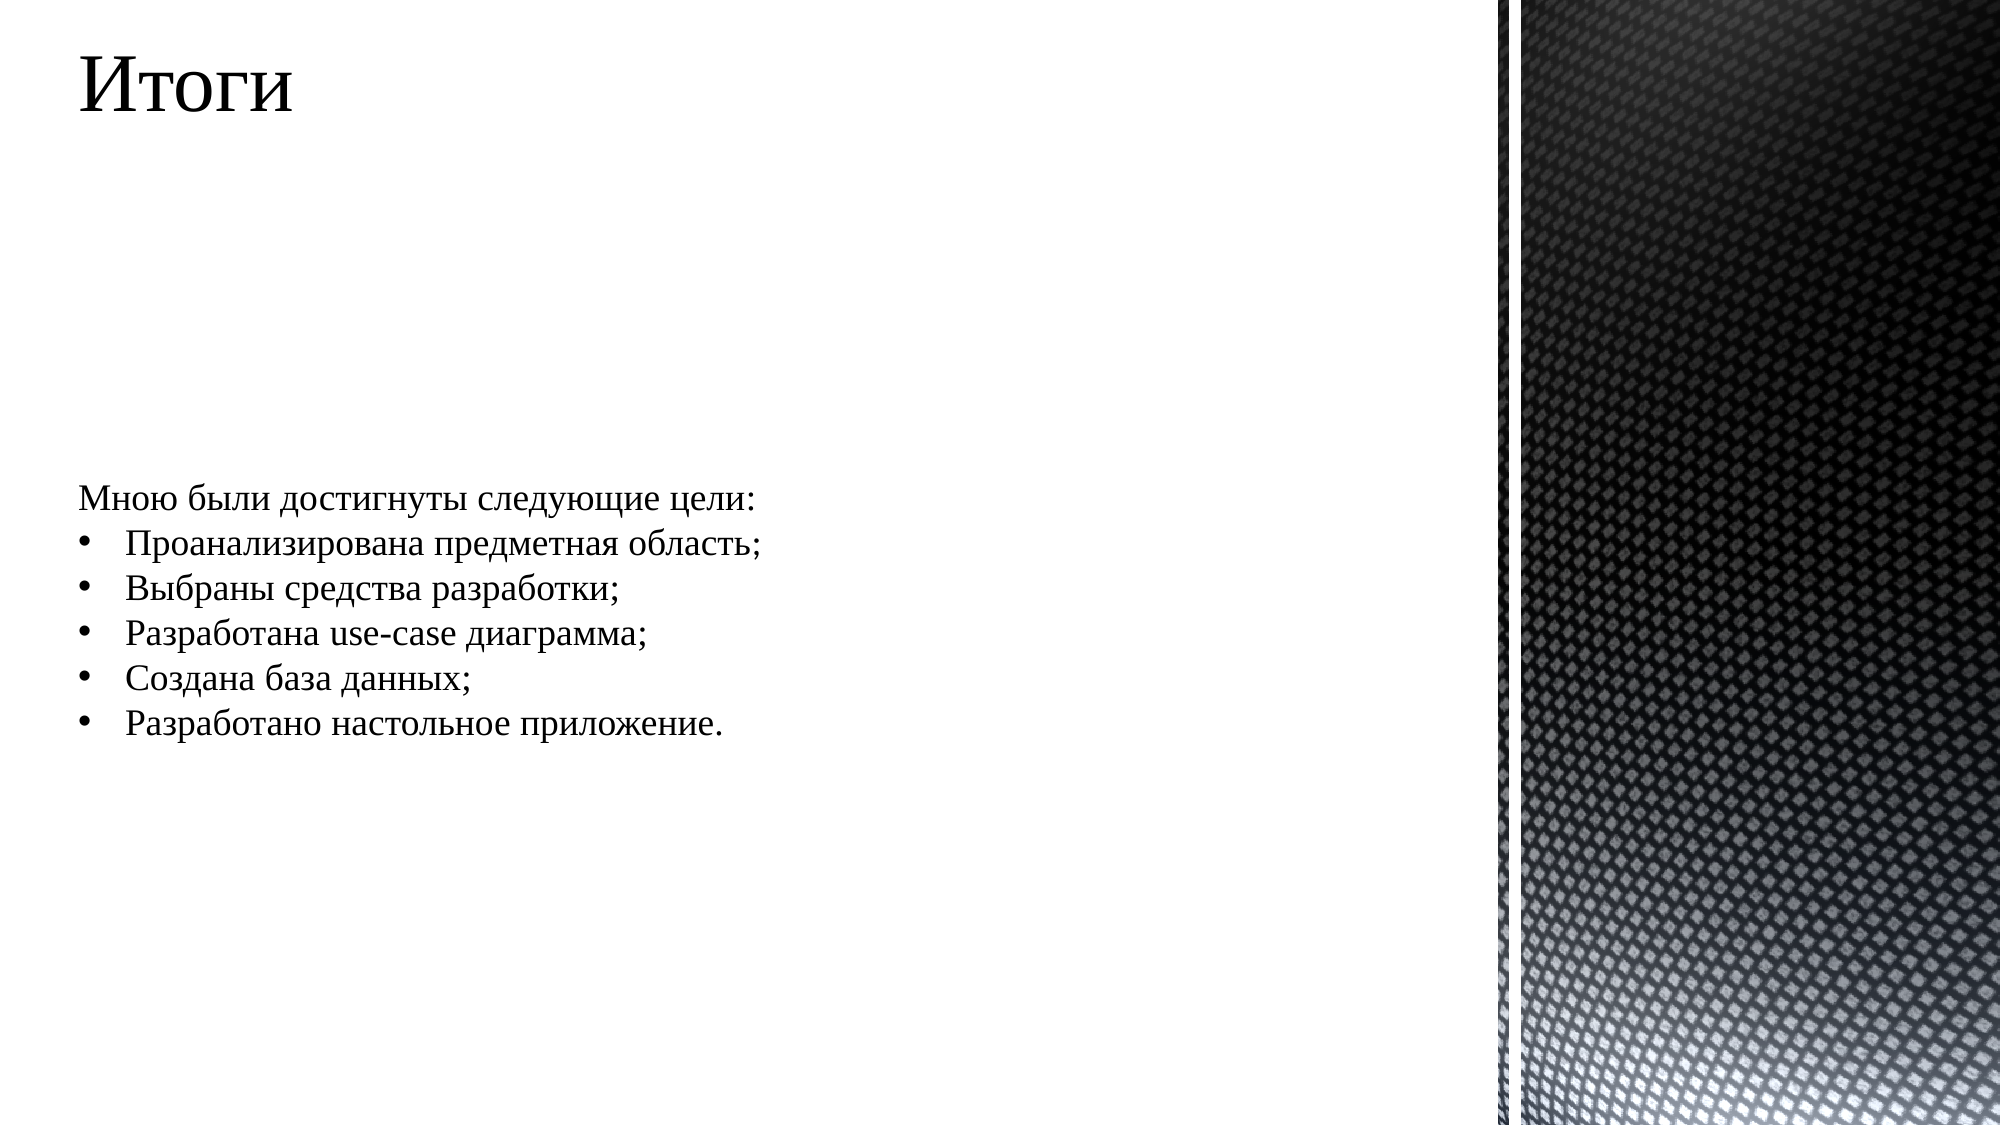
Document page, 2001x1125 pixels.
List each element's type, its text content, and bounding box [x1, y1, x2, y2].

text_box Итоги [63, 20, 366, 136]
text_box Мною были достигнуты следующие цели: Проанализирована предметная область; Выбраны средства разработки; Разработана use-case диаграмма; Создана база данных; Разработано настольное приложение. [63, 465, 1064, 751]
picture [1498, 0, 2000, 1125]
